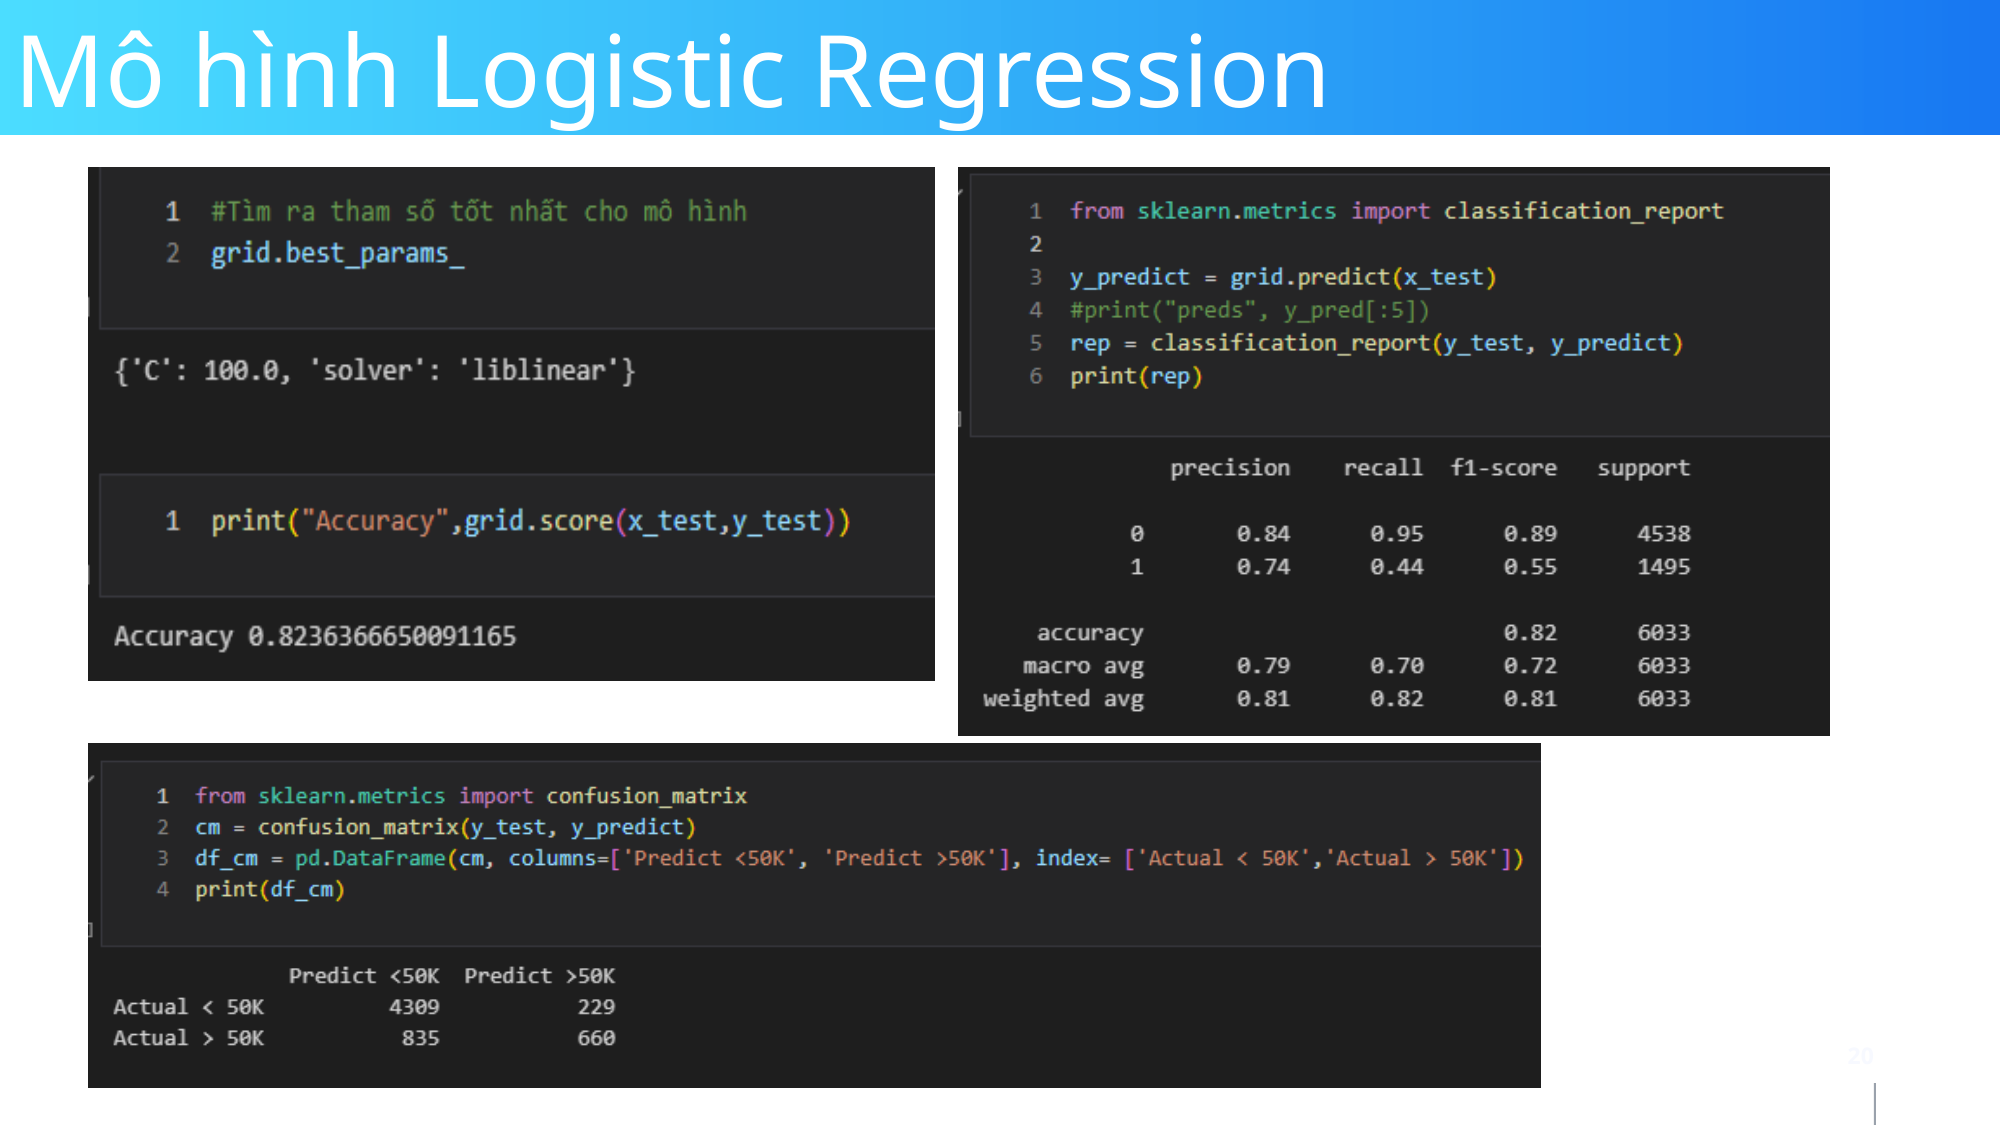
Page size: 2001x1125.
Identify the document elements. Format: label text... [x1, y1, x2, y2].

picture [958, 167, 1830, 736]
picture [88, 743, 1541, 1088]
picture [88, 167, 935, 681]
text_box Mô hình Logistic Regression [0, 0, 2000, 135]
